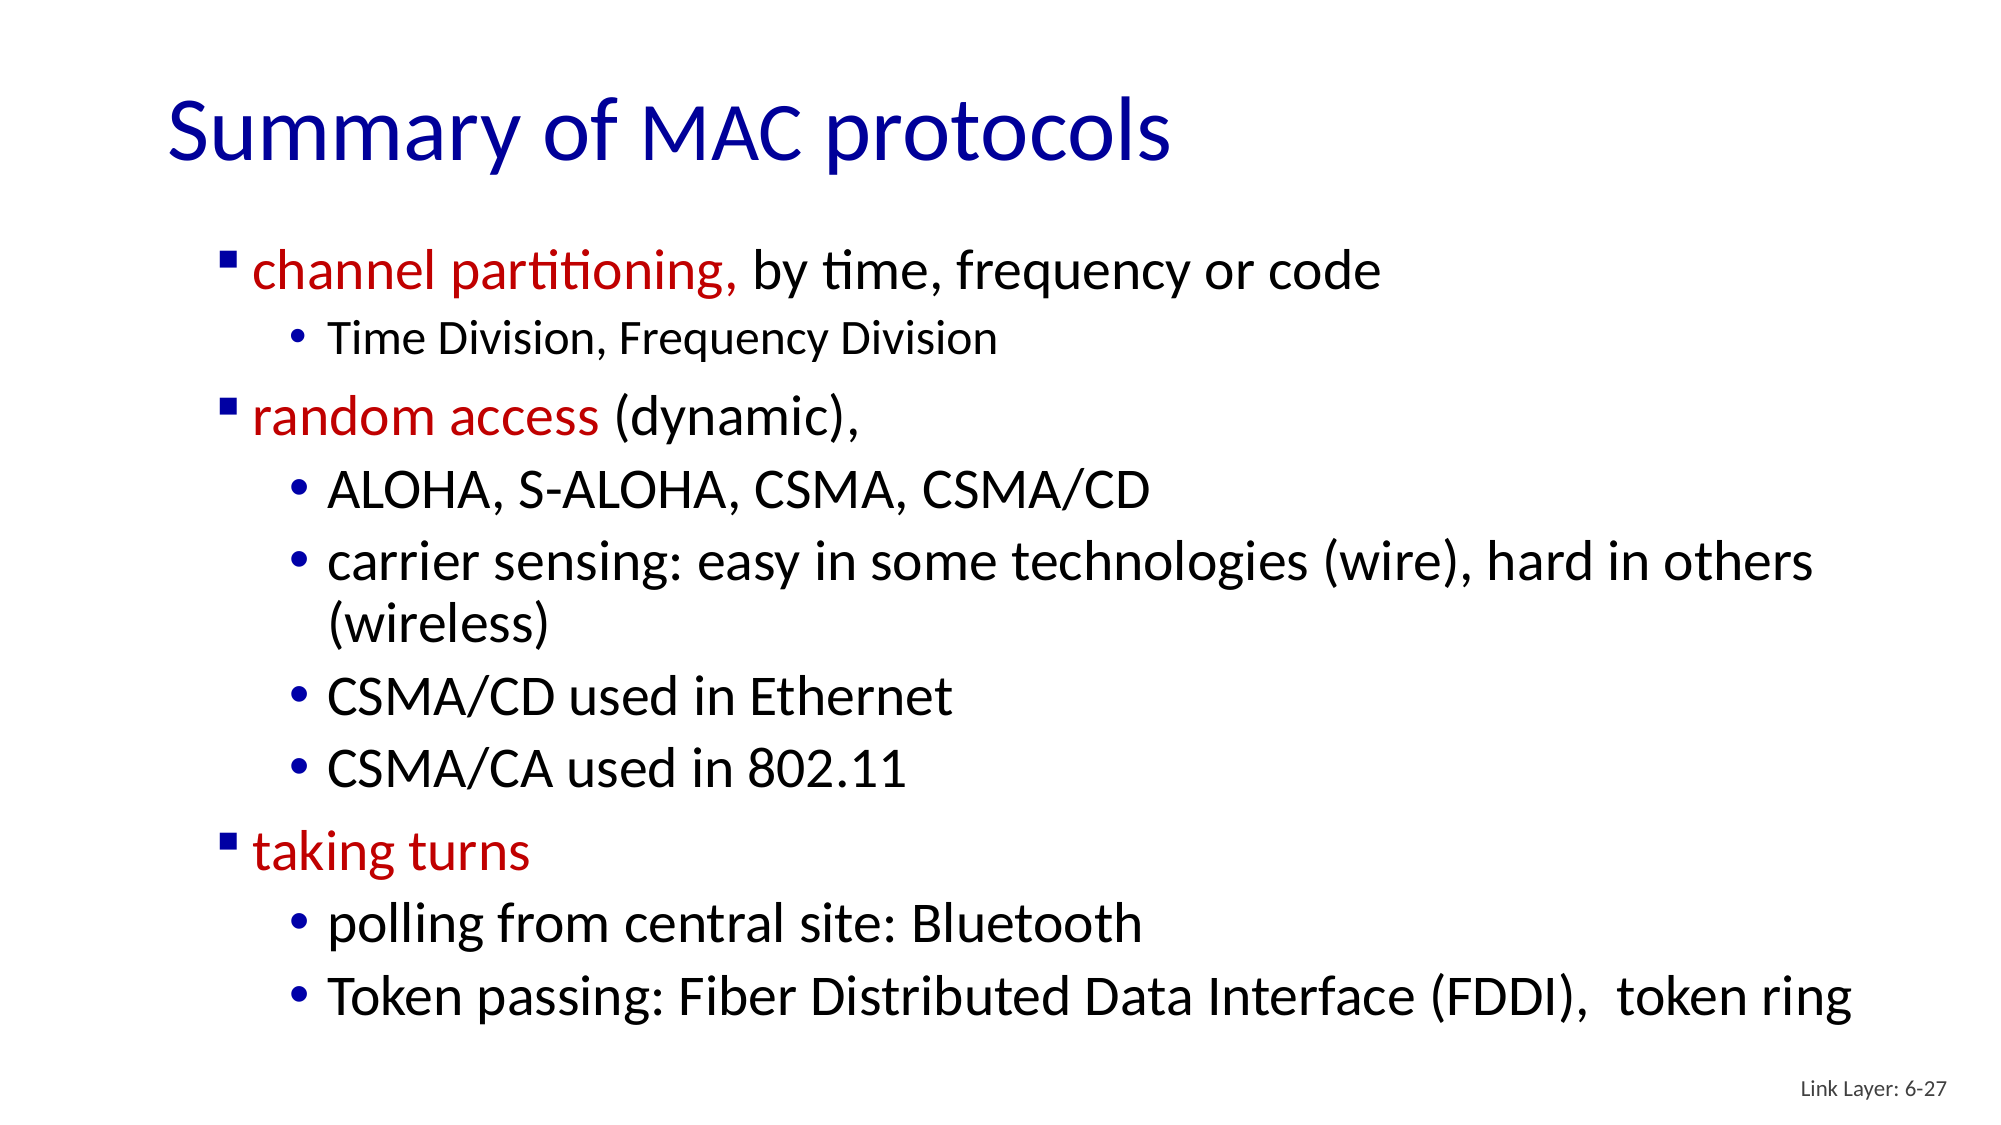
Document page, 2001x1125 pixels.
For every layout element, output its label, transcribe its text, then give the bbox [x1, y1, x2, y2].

slide_number Link Layer: 6-27 [1512, 1056, 1963, 1117]
text_box channel partitioning, by time, frequency or code Time Division, Frequency Division random access (dynamic), ALOHA, S-ALOHA, CSMA, CSMA/CD carrier sensing: easy in some technologies (wire), hard in others (wireless) CSMA/CD used in Ethernet CSMA/CA used in 802.11 taking turns polling from central site: Bluetooth Token passing: Fiber Distributed Data Interface (FDDI), token ring [199, 232, 1937, 1037]
title Summary of MAC protocols [131, 57, 1857, 205]
